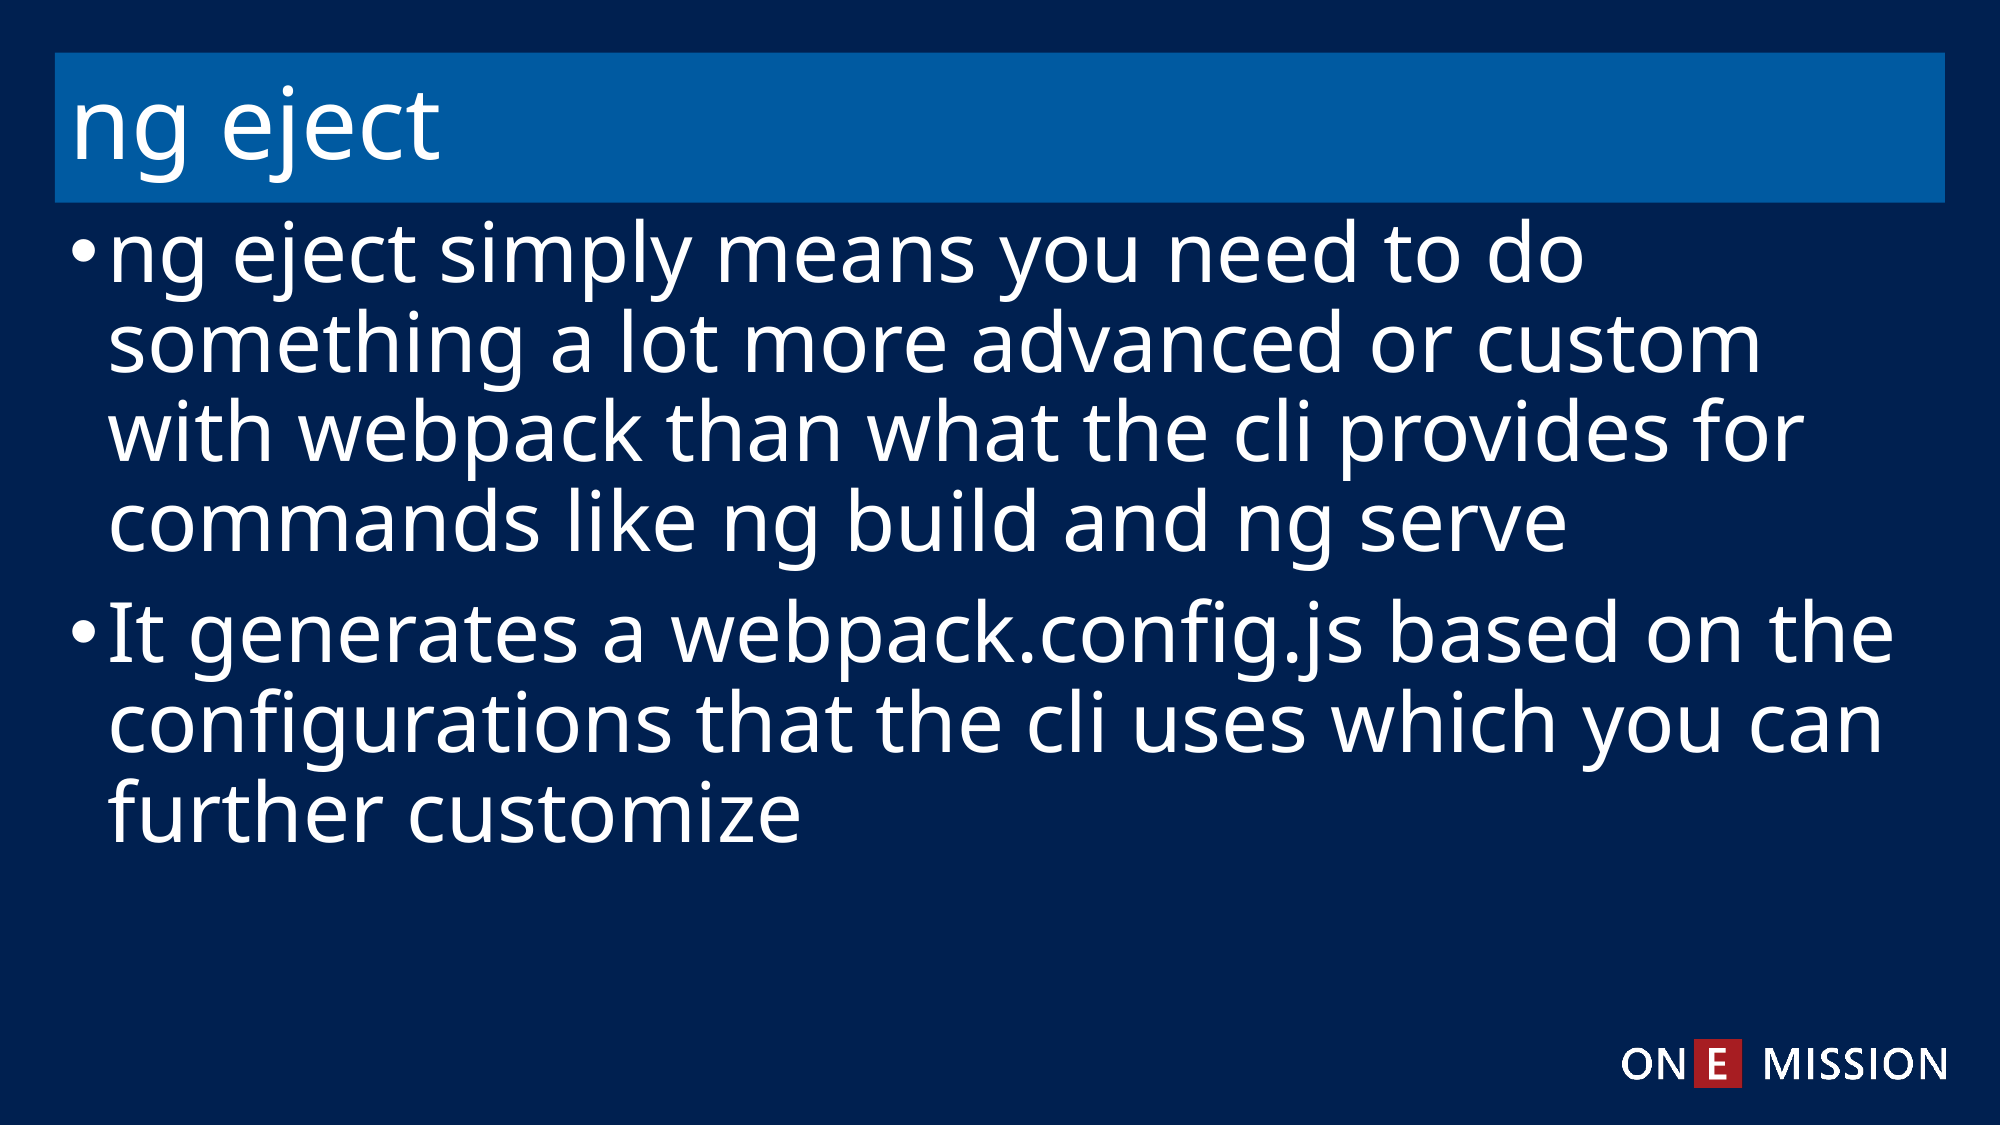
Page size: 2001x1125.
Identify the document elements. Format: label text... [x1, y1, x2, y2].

title ng eject [54, 52, 1945, 203]
picture [1622, 1039, 1946, 1088]
list ng eject simply means you need to do something a lot more advanced or custom with webpack than what the cli provides for commands like ng build and ng serve It generates a webpack.config.js based on the configurations that the cli uses which you can further customize [54, 203, 1945, 1061]
